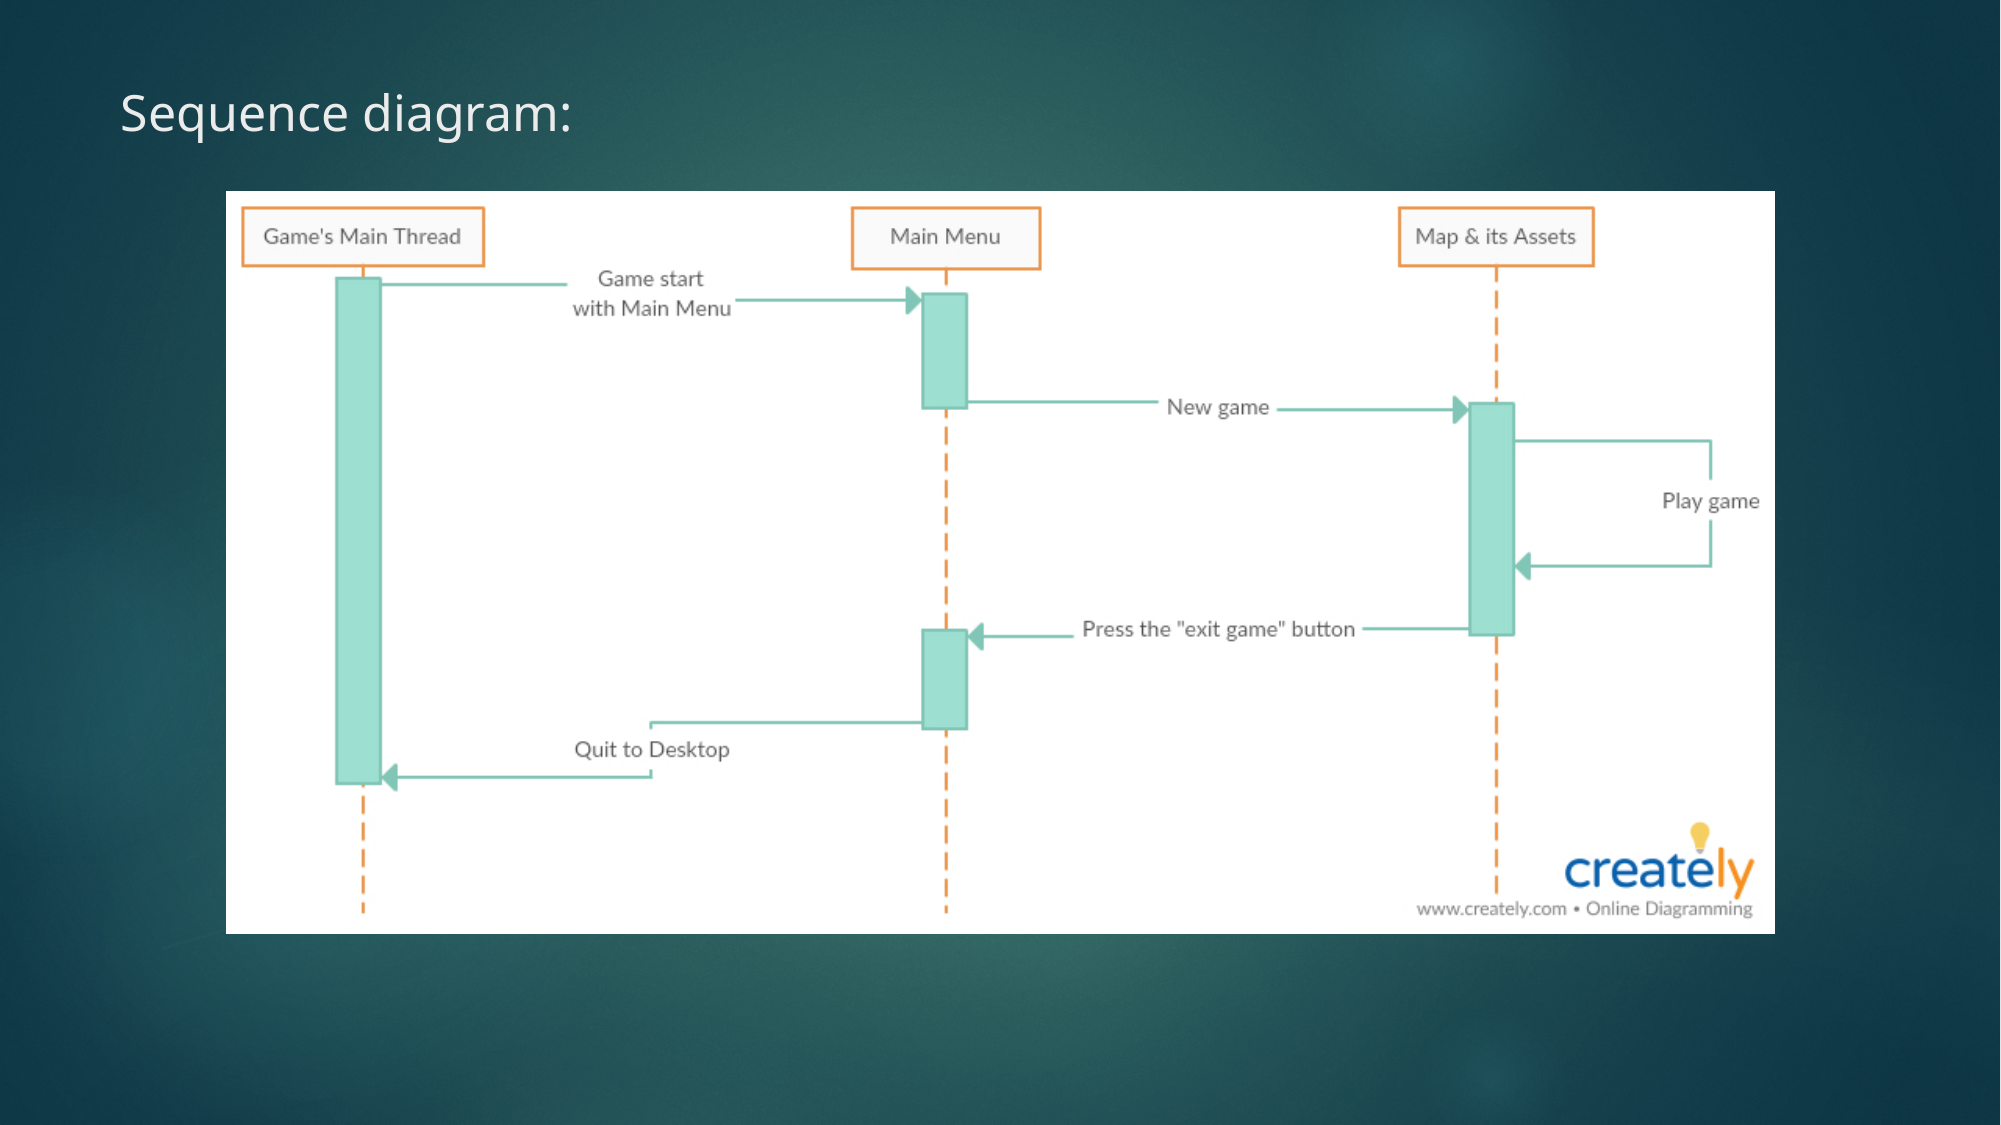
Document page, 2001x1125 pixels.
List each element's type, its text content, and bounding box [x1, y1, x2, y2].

picture [0, 0, 2001, 1125]
text_box Sequence diagram: [105, 74, 1649, 304]
